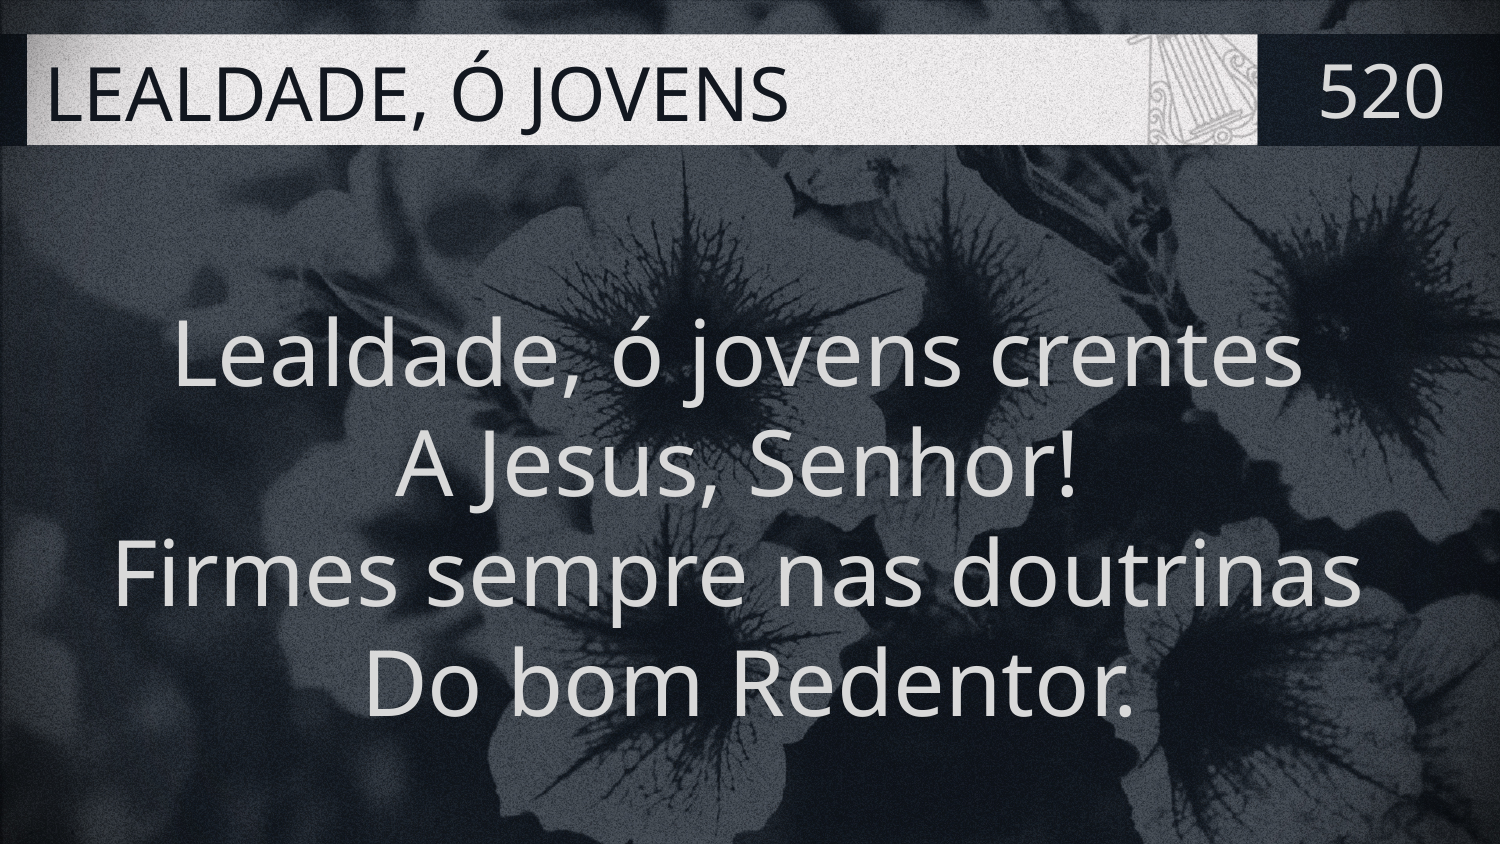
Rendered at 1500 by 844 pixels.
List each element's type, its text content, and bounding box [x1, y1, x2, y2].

list 520 [1281, 36, 1483, 143]
picture [0, 0, 1500, 185]
list Lealdade, ó jovens crentes A Jesus, Senhor! Firmes sempre nas doutrinas Do bom Redentor. [0, 185, 1500, 844]
title LEALDADE, Ó JOVENS [29, 33, 1258, 151]
